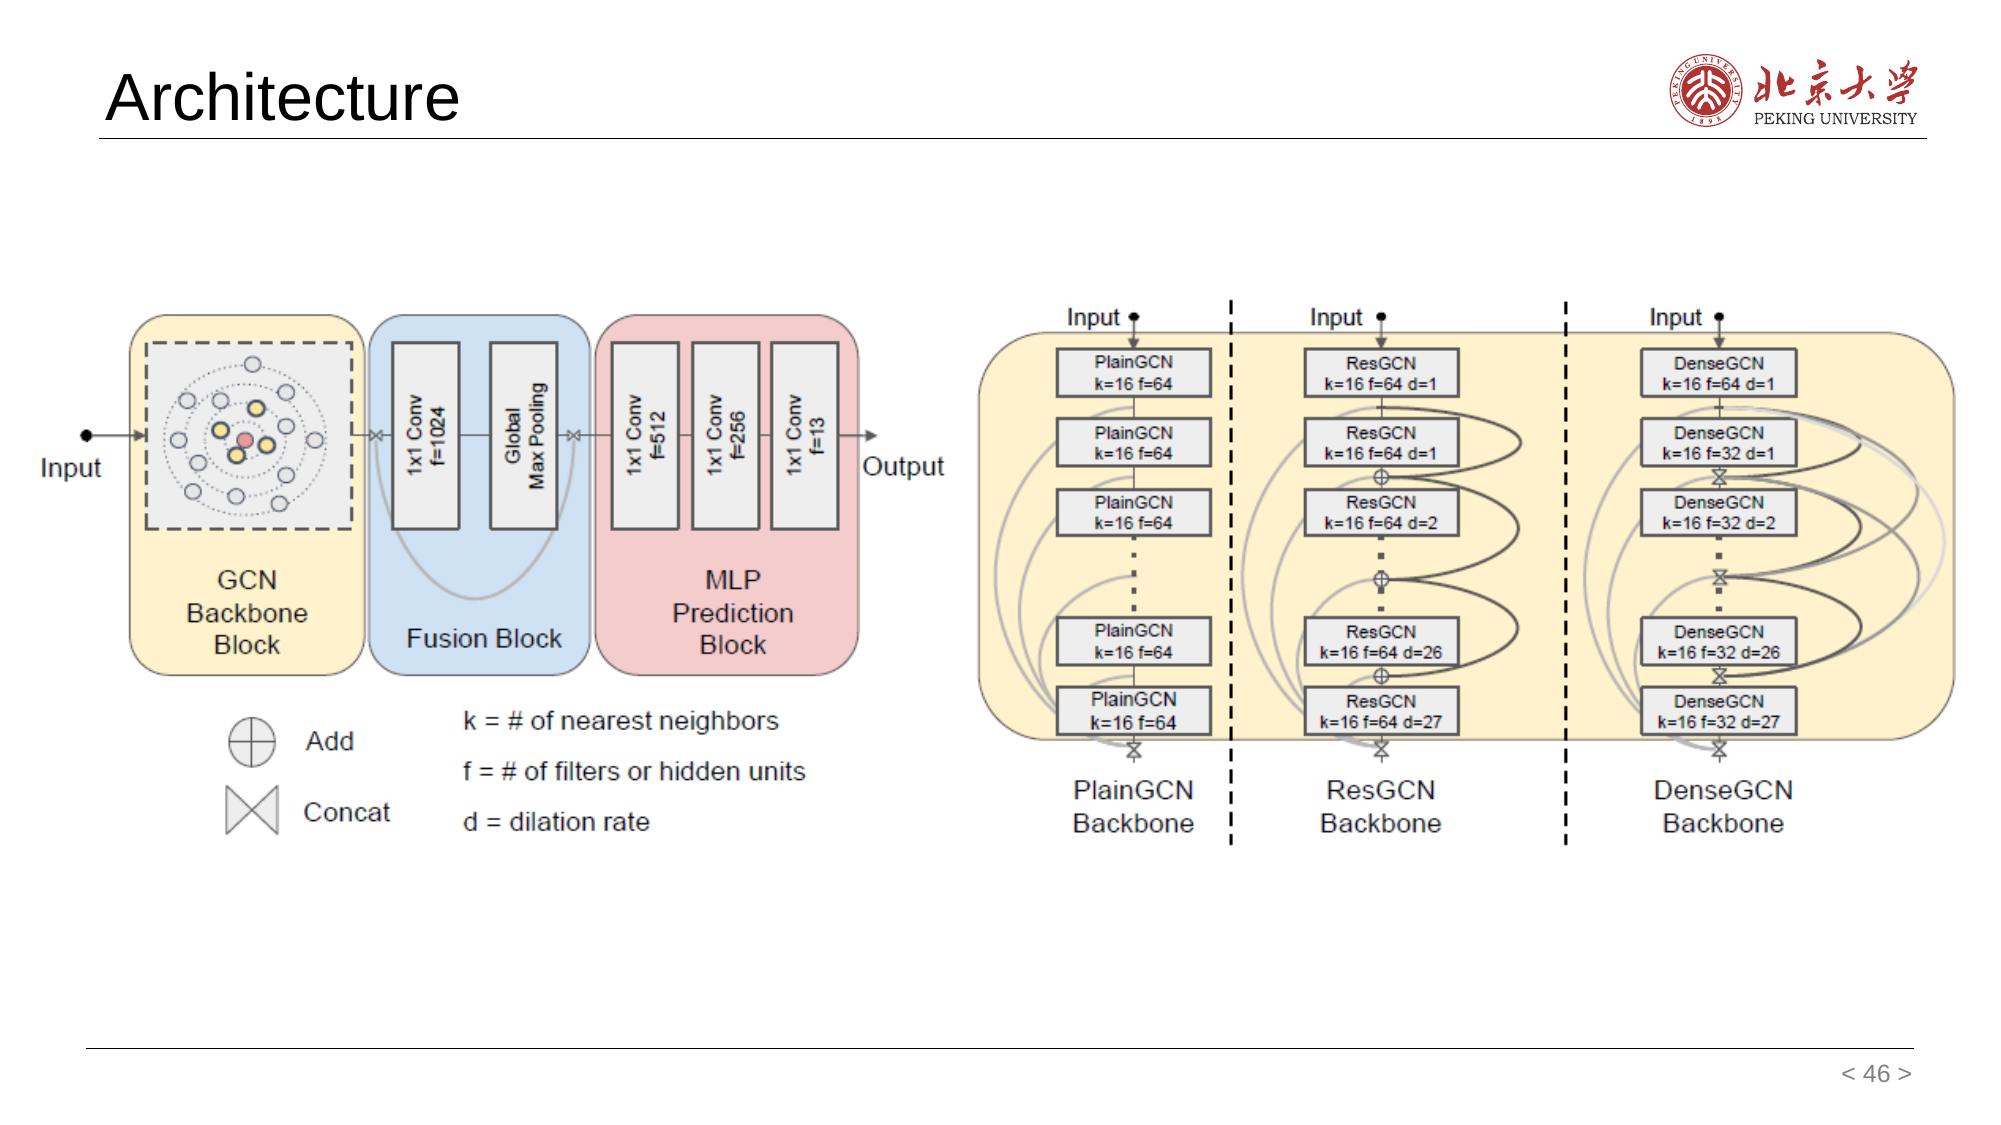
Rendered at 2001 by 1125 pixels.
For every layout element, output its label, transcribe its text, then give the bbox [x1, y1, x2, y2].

picture [33, 264, 1975, 858]
text_box Architecture [72, 46, 1578, 141]
slide_number < 46 > [1477, 1048, 1928, 1097]
